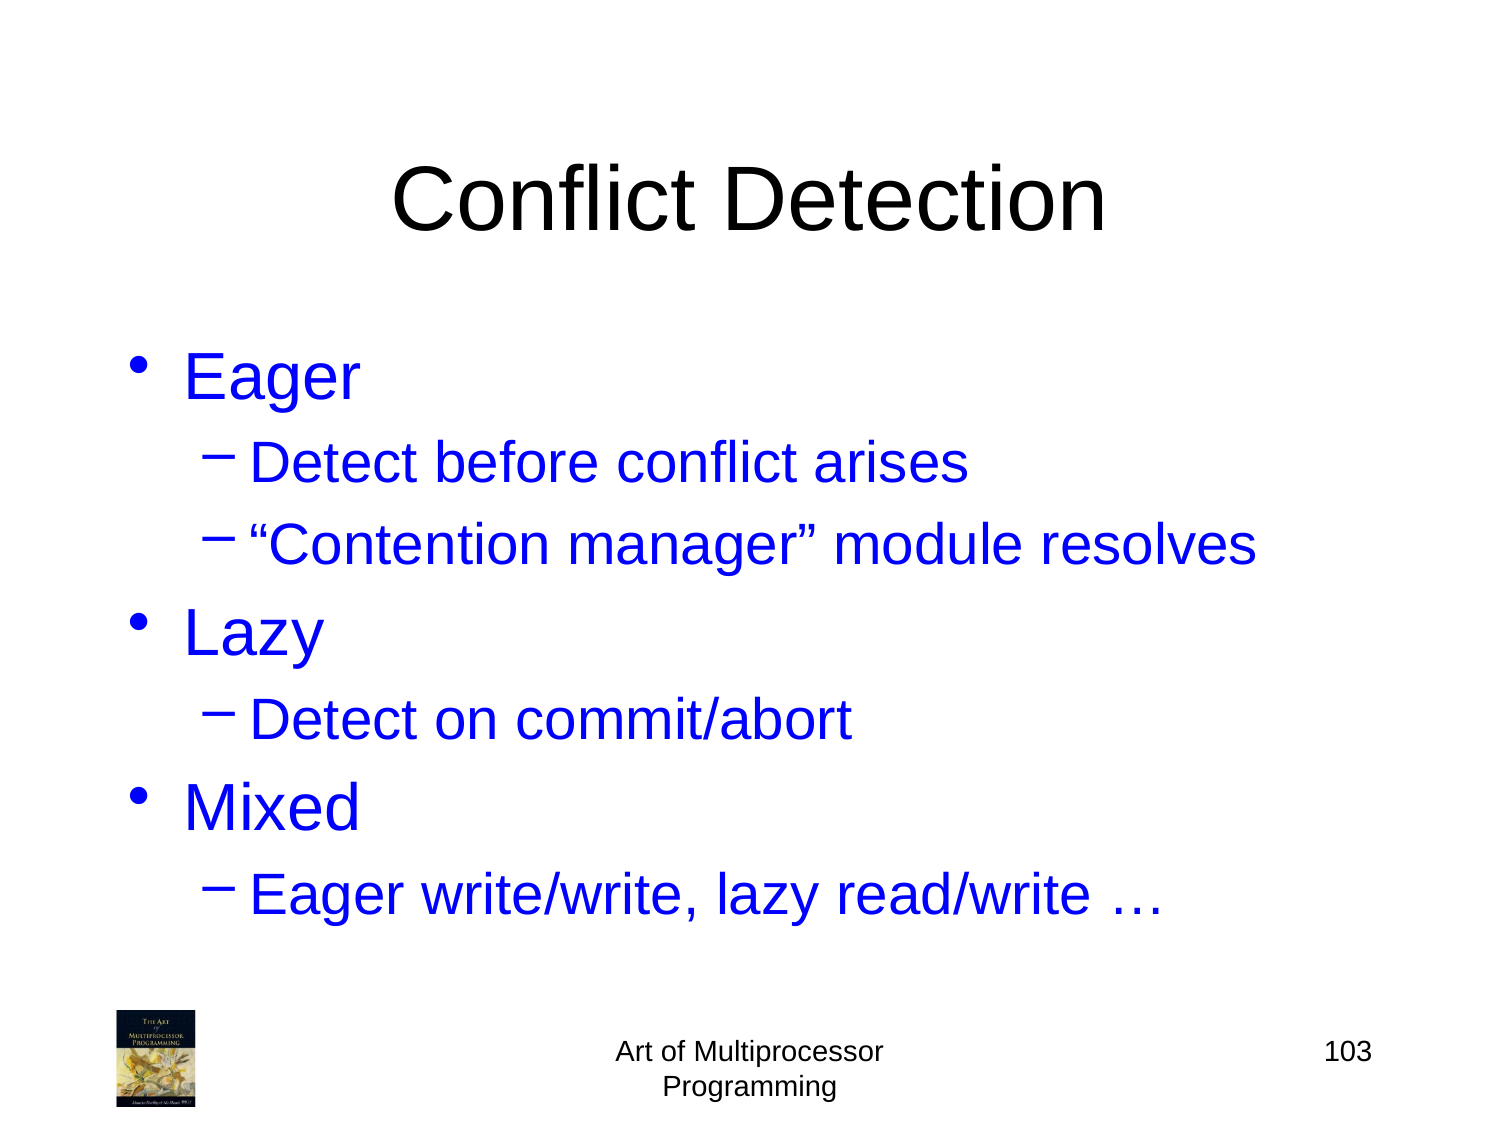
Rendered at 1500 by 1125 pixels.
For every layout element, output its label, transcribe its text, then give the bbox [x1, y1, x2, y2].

slide_number 103 [1074, 1024, 1388, 1101]
title Conflict Detection [112, 99, 1388, 288]
list Eager Detect before conflict arises “Contention manager” module resolves Lazy Detect on commit/abort Mixed Eager write/write, lazy read/write … [112, 324, 1388, 1001]
footer Art of Multiprocessor Programming [512, 1025, 988, 1100]
picture [107, 1010, 204, 1107]
